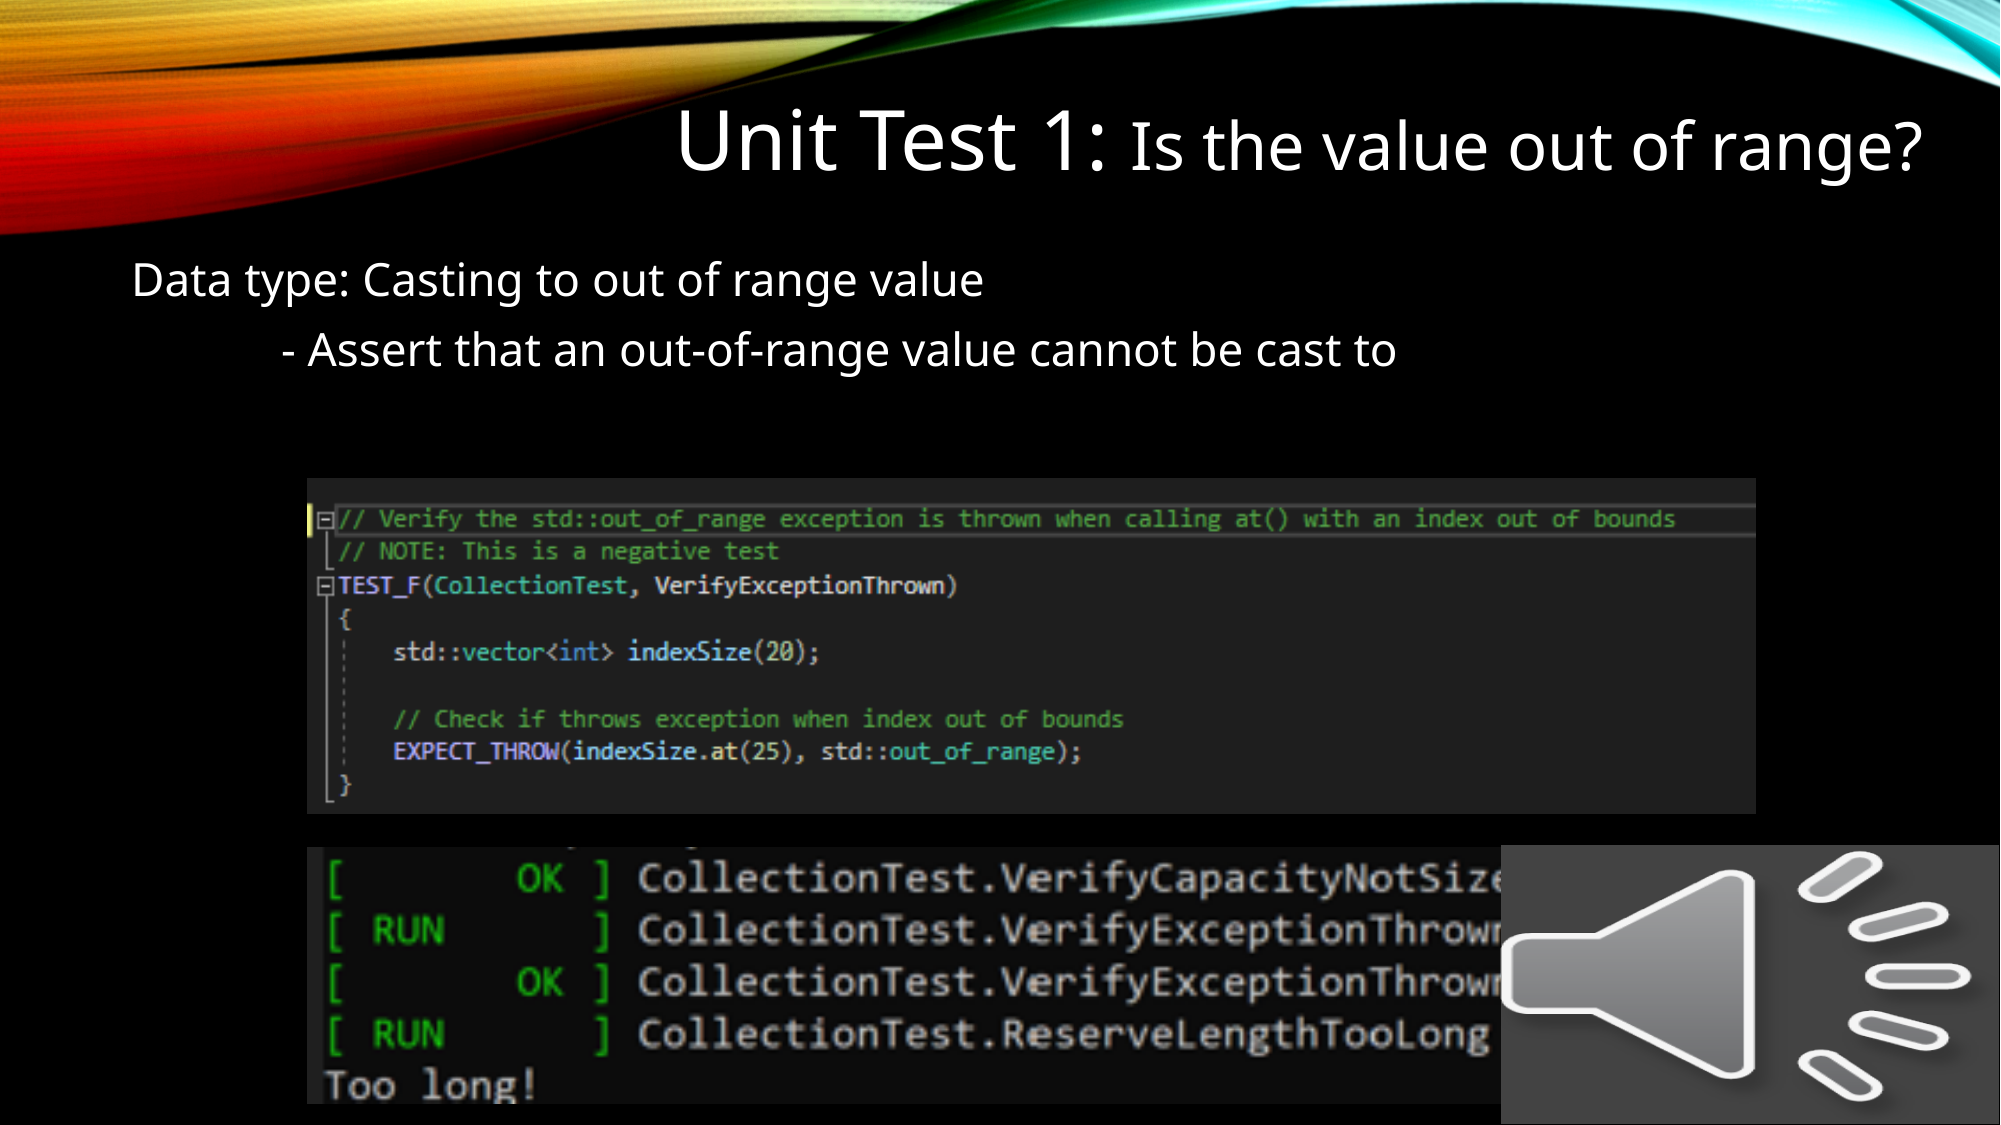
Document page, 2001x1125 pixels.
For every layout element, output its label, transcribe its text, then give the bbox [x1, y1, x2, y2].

picture [0, 0, 2000, 237]
picture [306, 478, 1756, 814]
title Unit Test 1: Is the value out of range? [659, 37, 2000, 250]
list Data type: Casting to out of range value - Assert that an out-of-range value cannot be cast to [115, 249, 1891, 462]
picture [306, 843, 2000, 1125]
